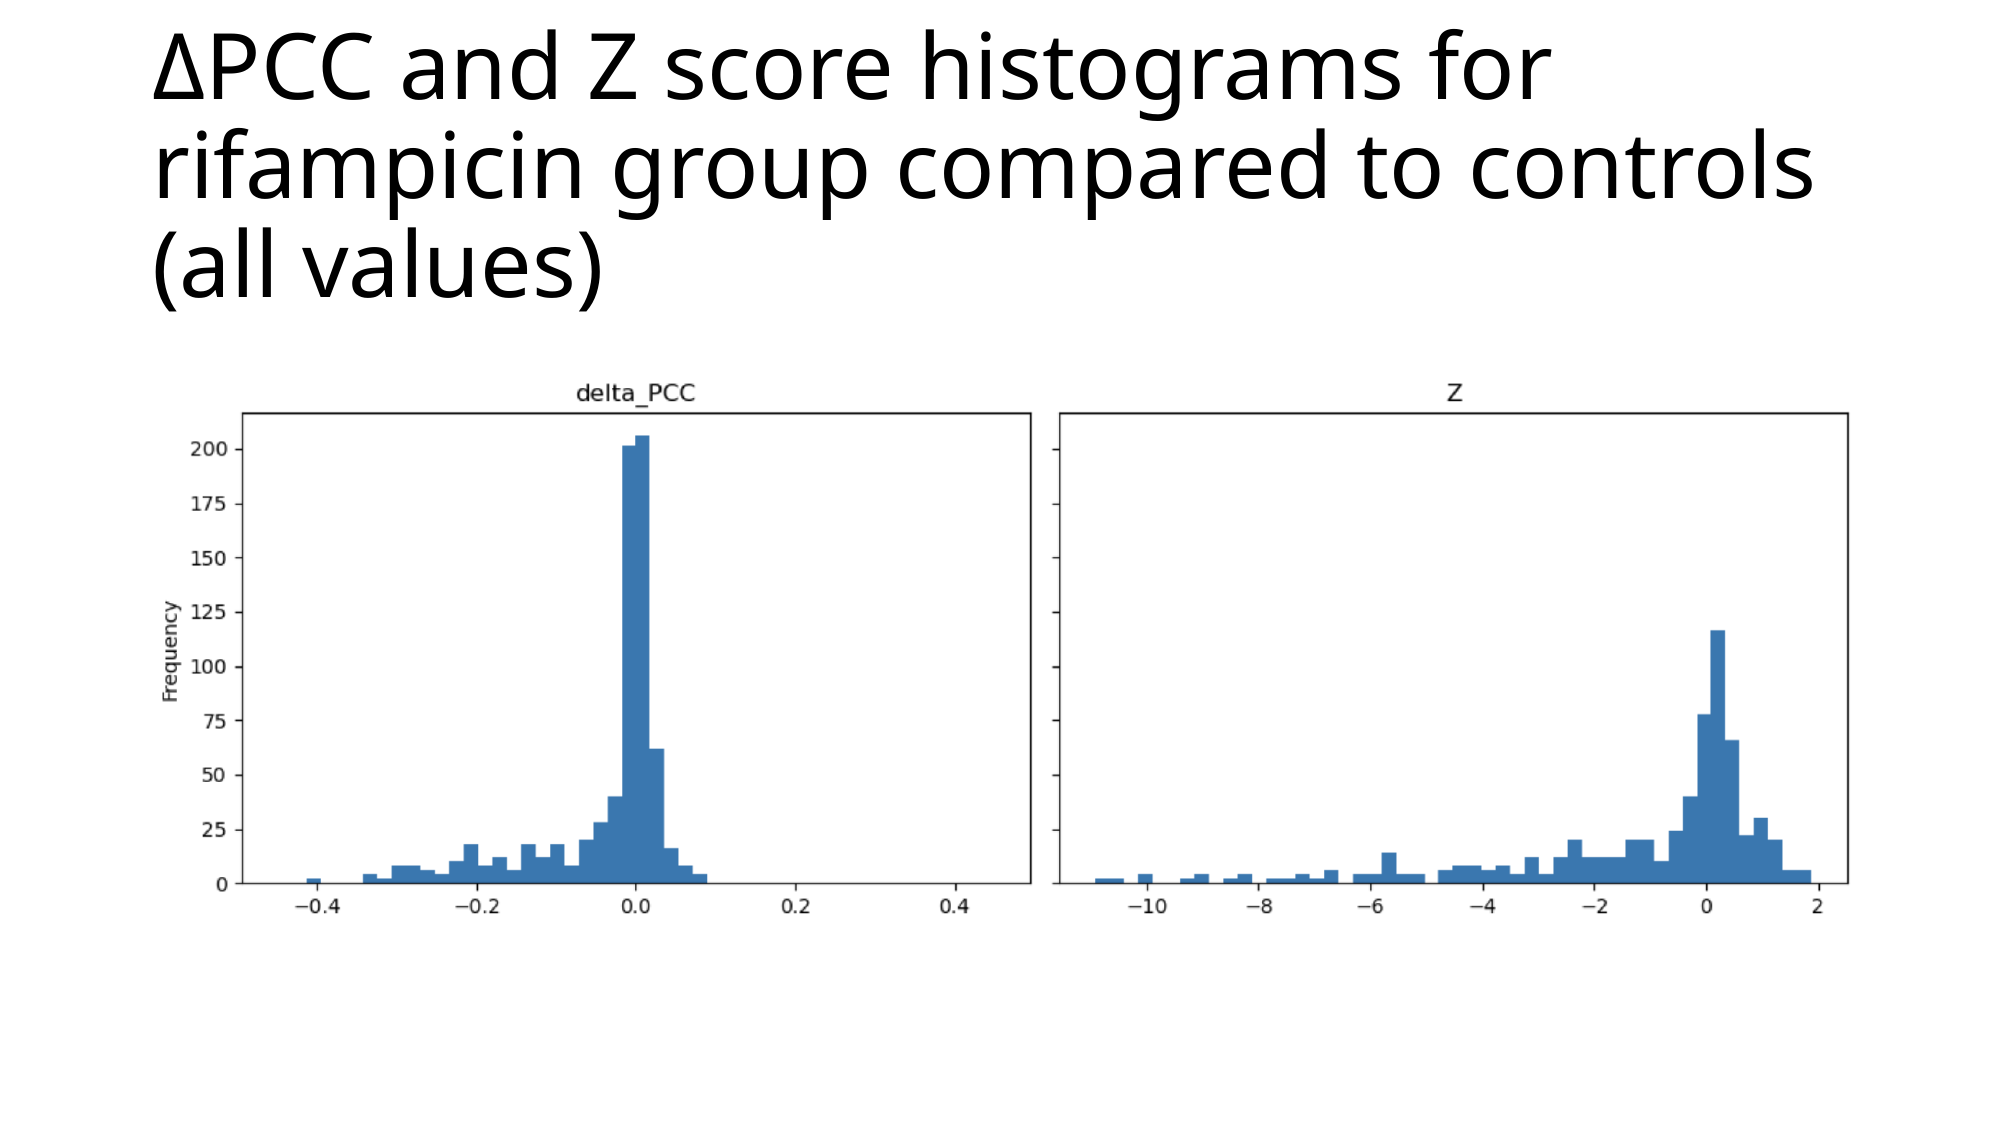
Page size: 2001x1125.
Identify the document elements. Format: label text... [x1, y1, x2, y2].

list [136, 369, 1863, 944]
title ΔPCC and Z score histograms for rifampicin group compared to controls (all values) [137, 59, 1863, 278]
